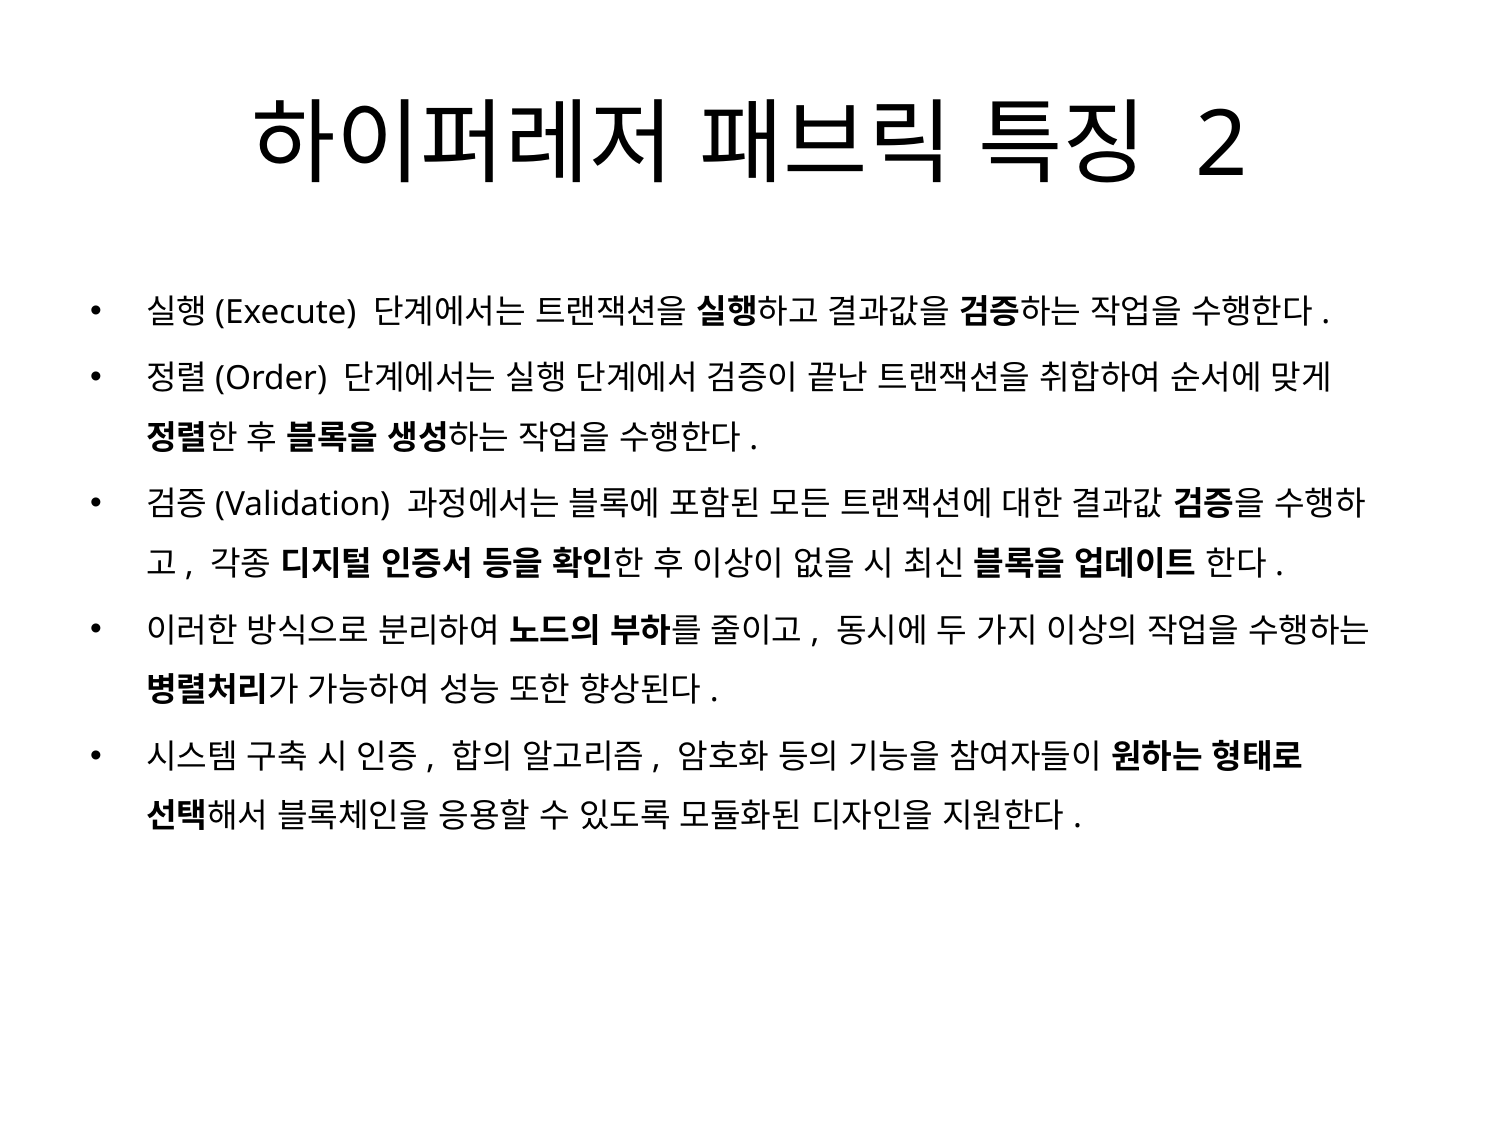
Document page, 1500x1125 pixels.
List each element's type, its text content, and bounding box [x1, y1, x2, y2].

title 하이퍼레저 패브릭 특징 2 [75, 45, 1425, 233]
list 실행(Execute) 단계에서는 트랜잭션을 실행하고 결과값을 검증하는 작업을 수행한다. 정렬(Order) 단계에서는 실행 단계에서 검증이 끝난 트랜잭션을 취합하여 순서에 맞게 정렬한 후 블록을 생성하는 작업을 수행한다. 검증(Validation) 과정에서는 블록에 포함된 모든 트랜잭션에 대한 결과값 검증을 수행하고, 각종 디지털 인증서 등을 확인한 후 이상이 없을 시 최신 블록을 업데이트 한다. 이러한 방식으로 분리하여 노드의 부하를 줄이고, 동시에 두 가지 이상의 작업을 수행하는 병렬처리가 가능하여 성능 또한 향상된다. 시스템 구축 시 인증, 합의 알고리즘, 암호화 등의 기능을 참여자들이 원하는 형태로 선택해서 블록체인을 응용할 수 있도록 모듈화된 디자인을 지원한다. [75, 262, 1425, 1005]
